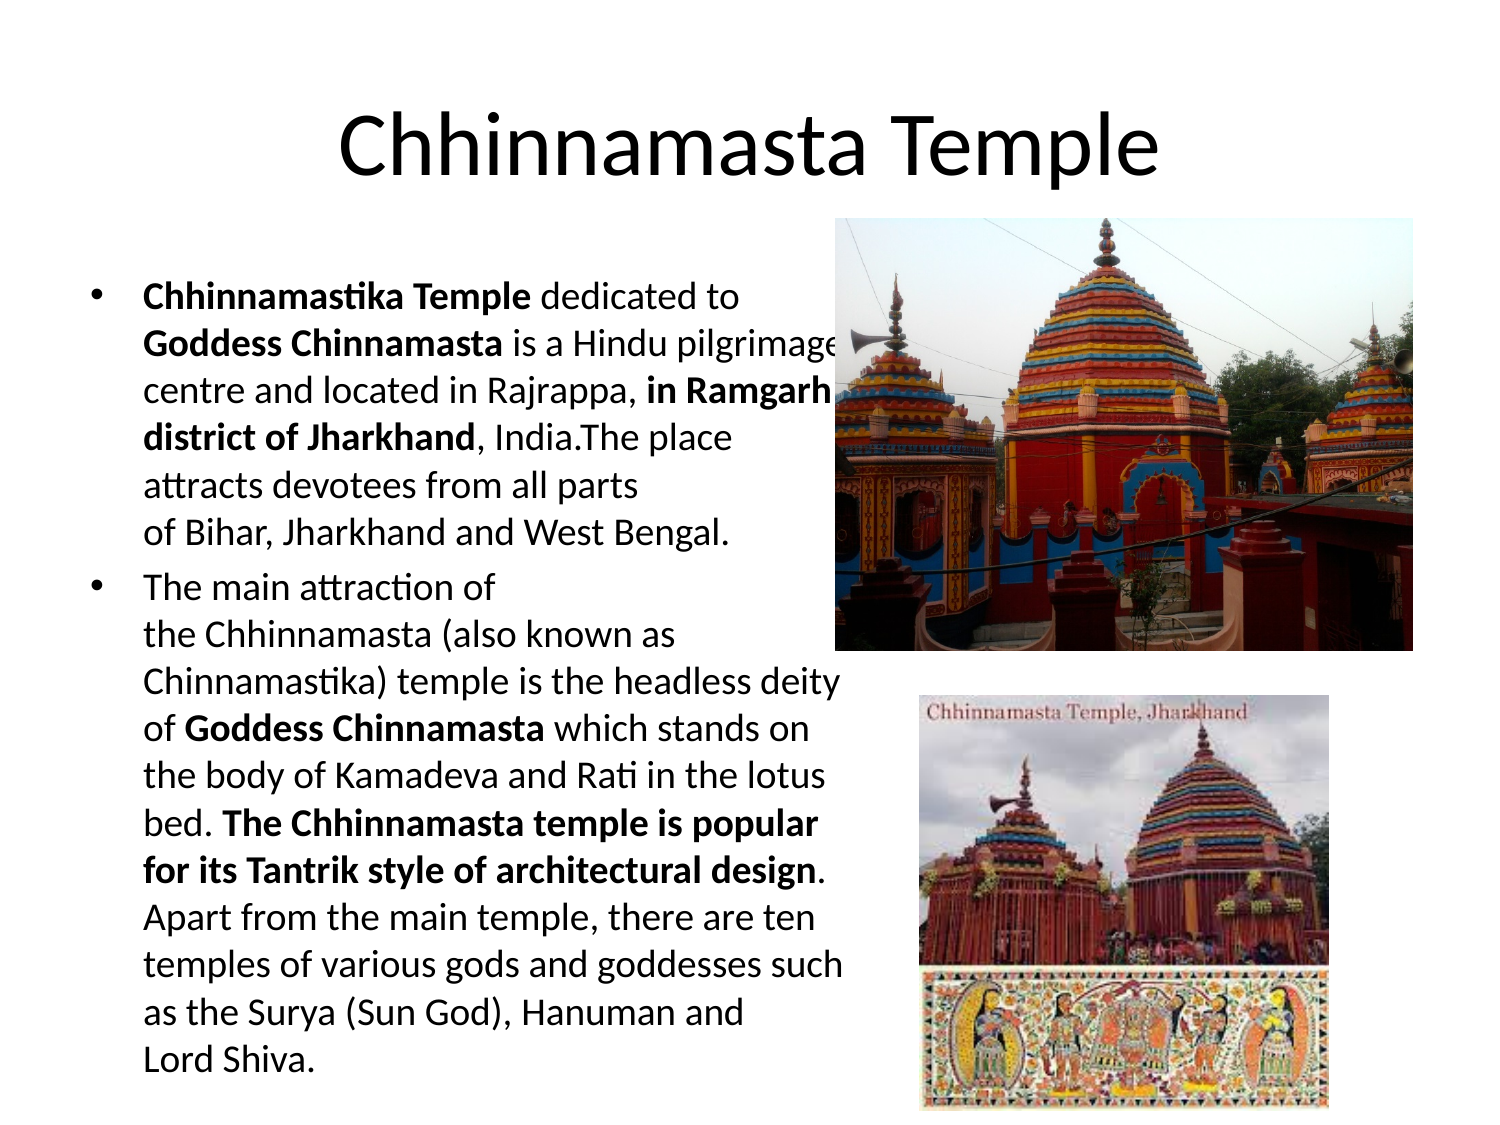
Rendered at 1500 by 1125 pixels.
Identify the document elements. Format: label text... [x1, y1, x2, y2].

picture [918, 695, 1330, 1112]
list Chhinnamastika Temple dedicated to Goddess Chinnamasta is a Hindu pilgrimage centre and located in Rajrappa, in Ramgarh district of Jharkhand, India.The place attracts devotees from all parts of Bihar, Jharkhand and West Bengal. The main attraction of the Chhinnamasta (also known as Chinnamastika) temple is the headless deity of Goddess Chinnamasta which stands on the body of Kamadeva and Rati in the lotus bed. The Chhinnamasta temple is popular for its Tantrik style of architectural design. Apart from the main temple, there are ten temples of various gods and goddesses such as the Surya (Sun God), Hanuman and Lord Shiva. [75, 262, 863, 1125]
picture [835, 217, 1413, 651]
title Chhinnamasta Temple [75, 45, 1425, 233]
